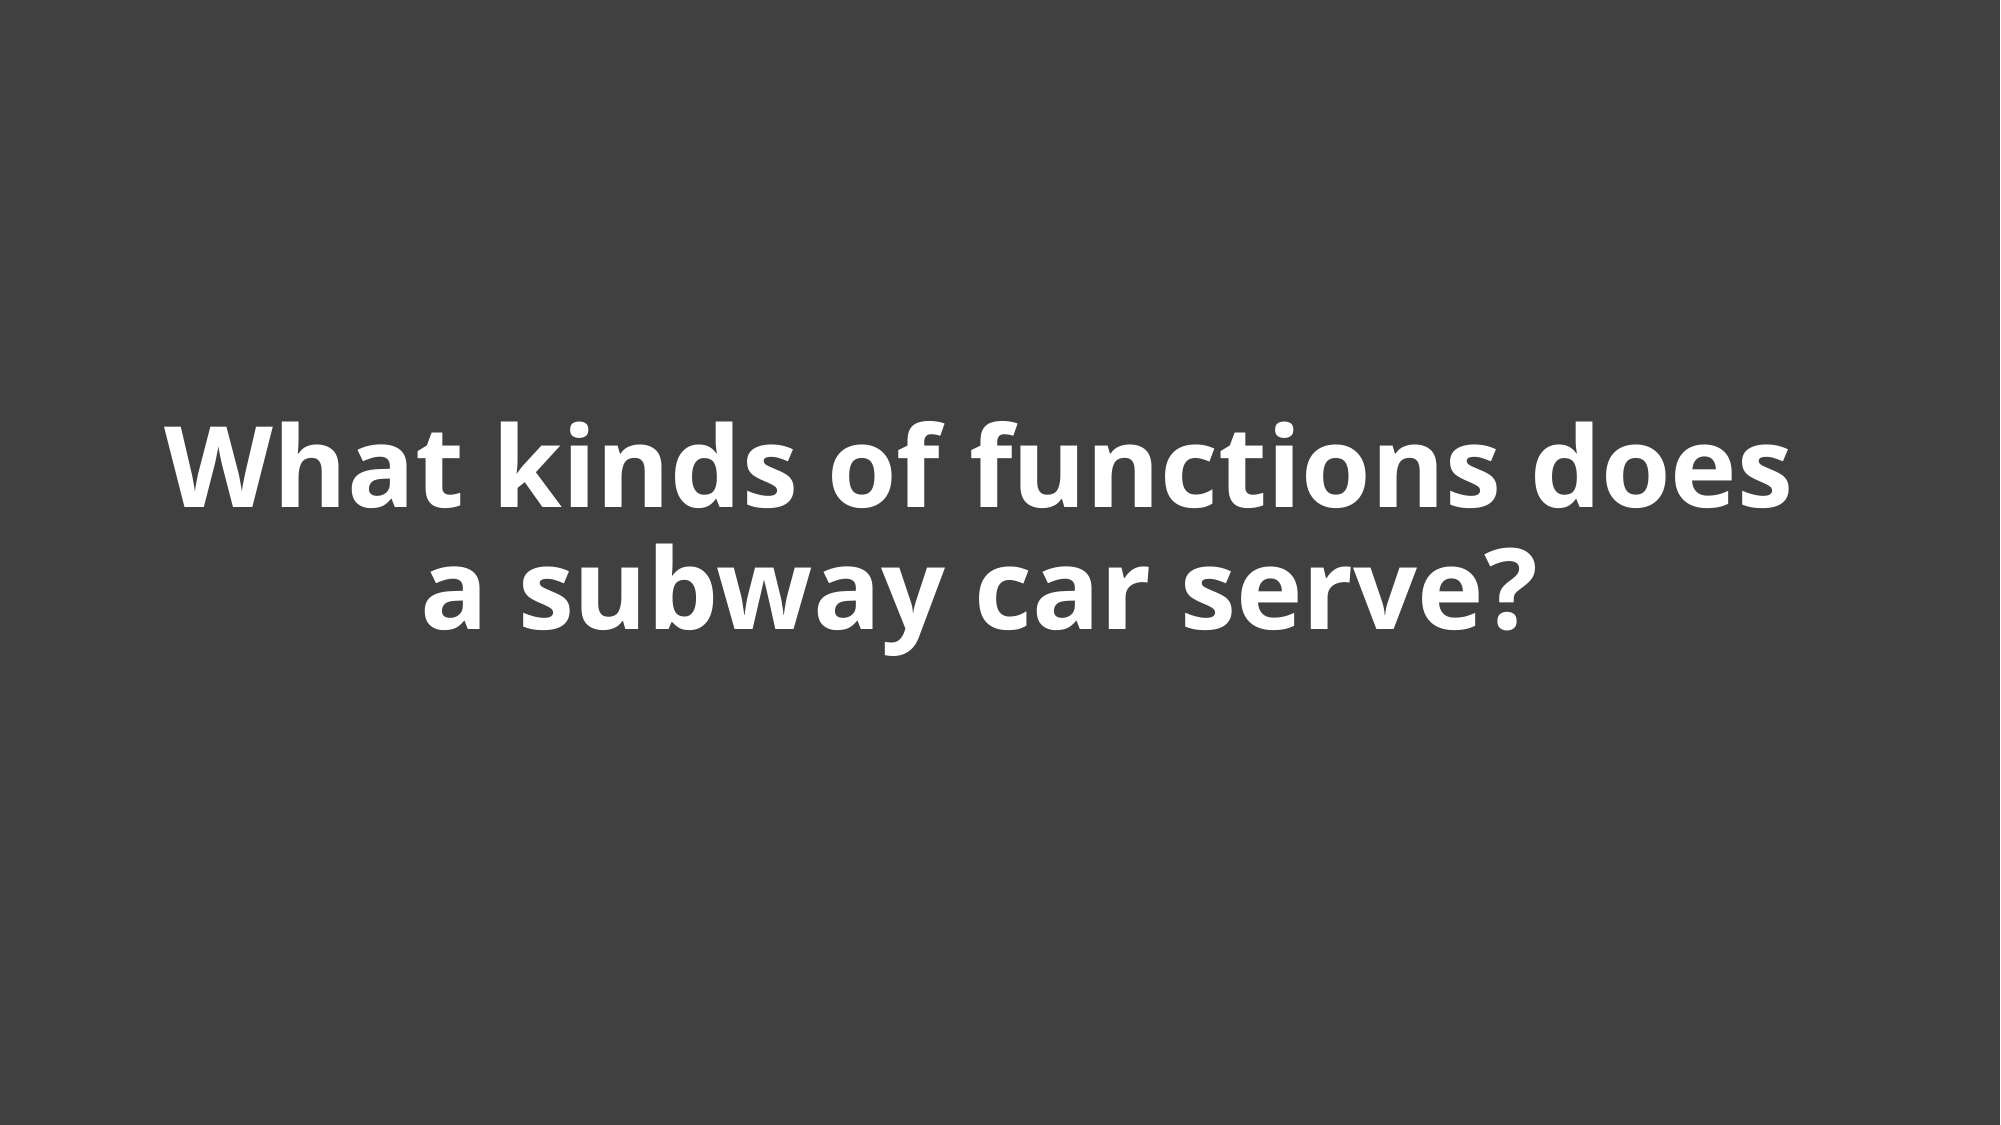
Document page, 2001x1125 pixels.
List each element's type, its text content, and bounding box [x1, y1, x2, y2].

text_box What kinds of functions does a subway car serve? [147, 299, 1812, 765]
